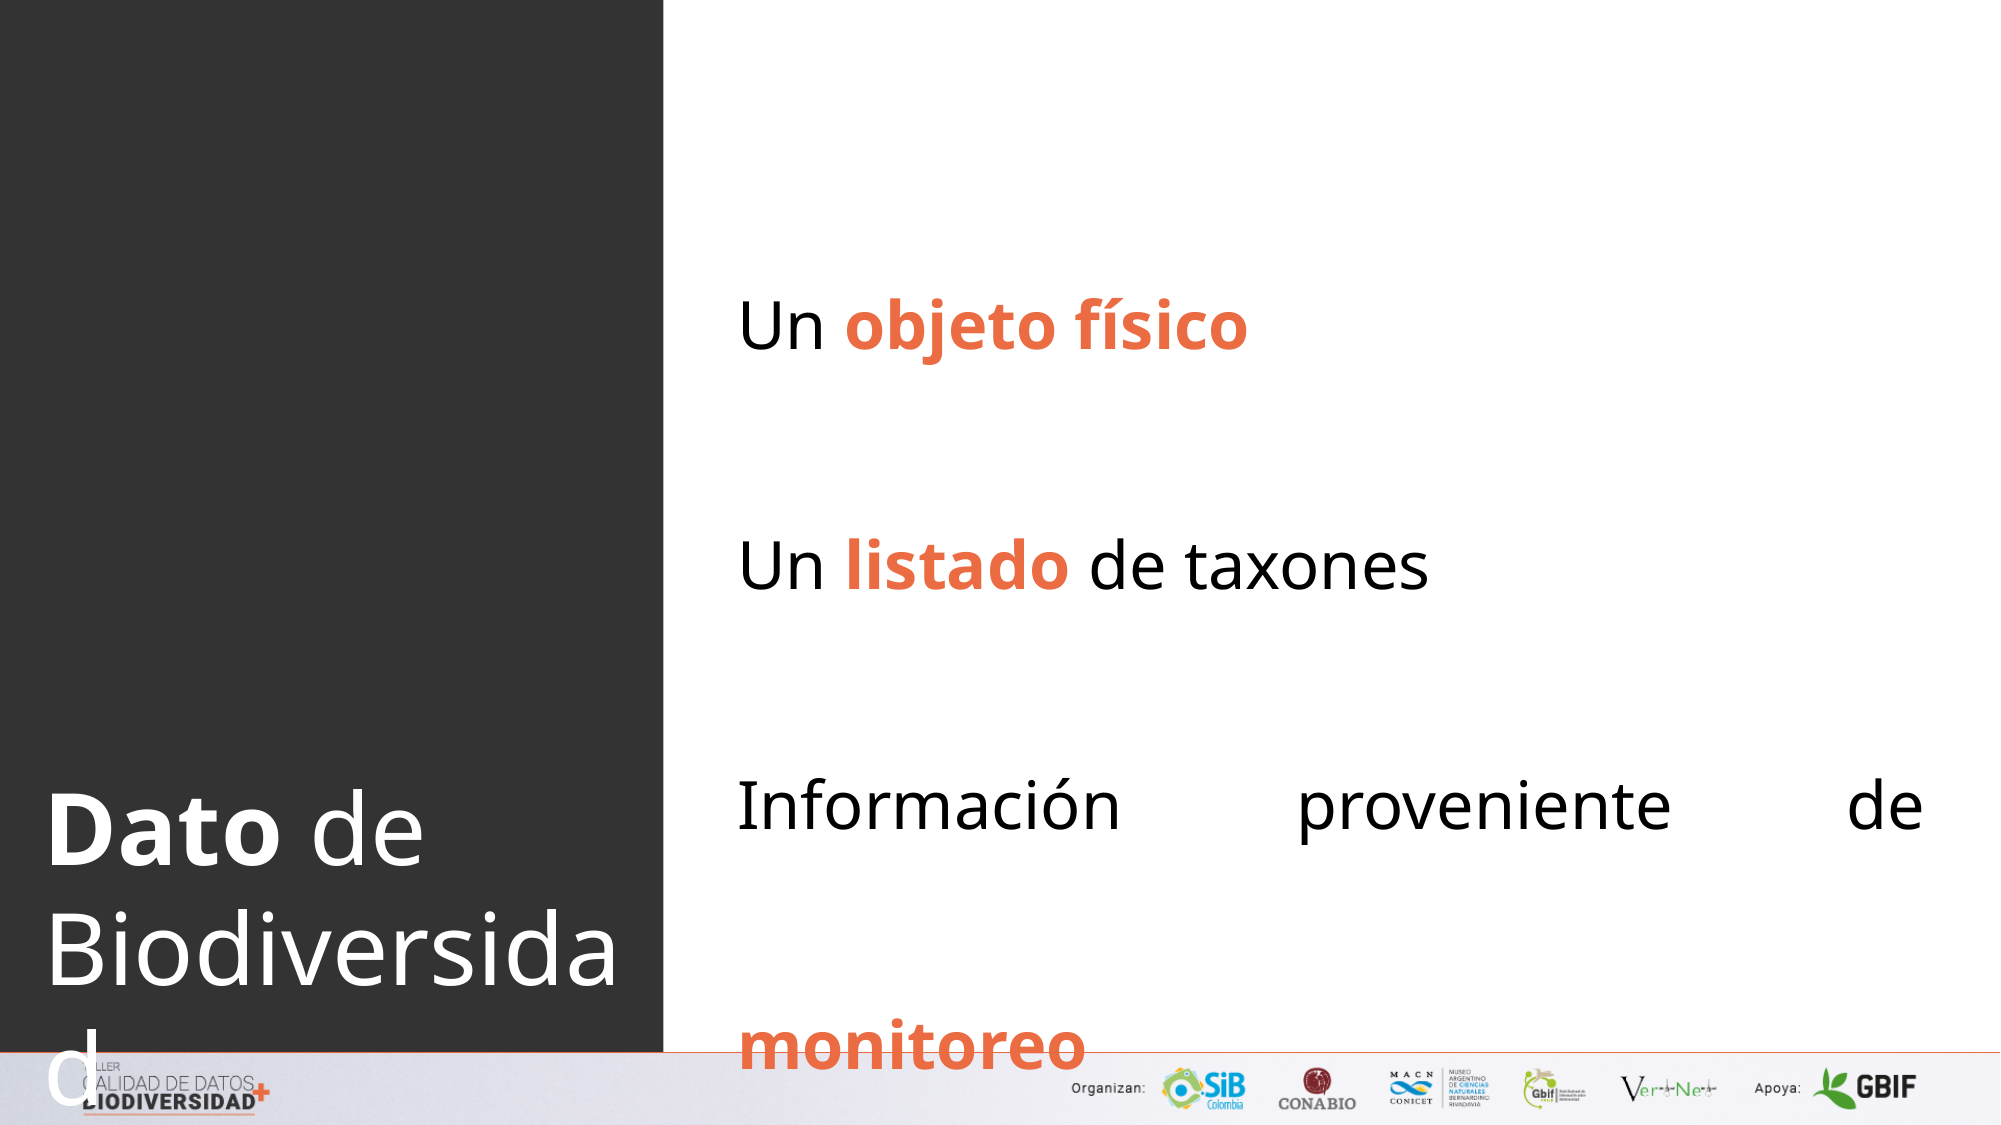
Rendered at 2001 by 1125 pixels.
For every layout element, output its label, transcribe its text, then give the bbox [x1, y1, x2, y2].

text_box ? [0, 0, 664, 1050]
text_box Dato de Biodiversidad [28, 757, 692, 1049]
text_box Un objeto físico Un listado de taxones Información proveniente de monitoreo [717, 113, 1947, 1049]
picture [0, 1051, 2000, 1125]
